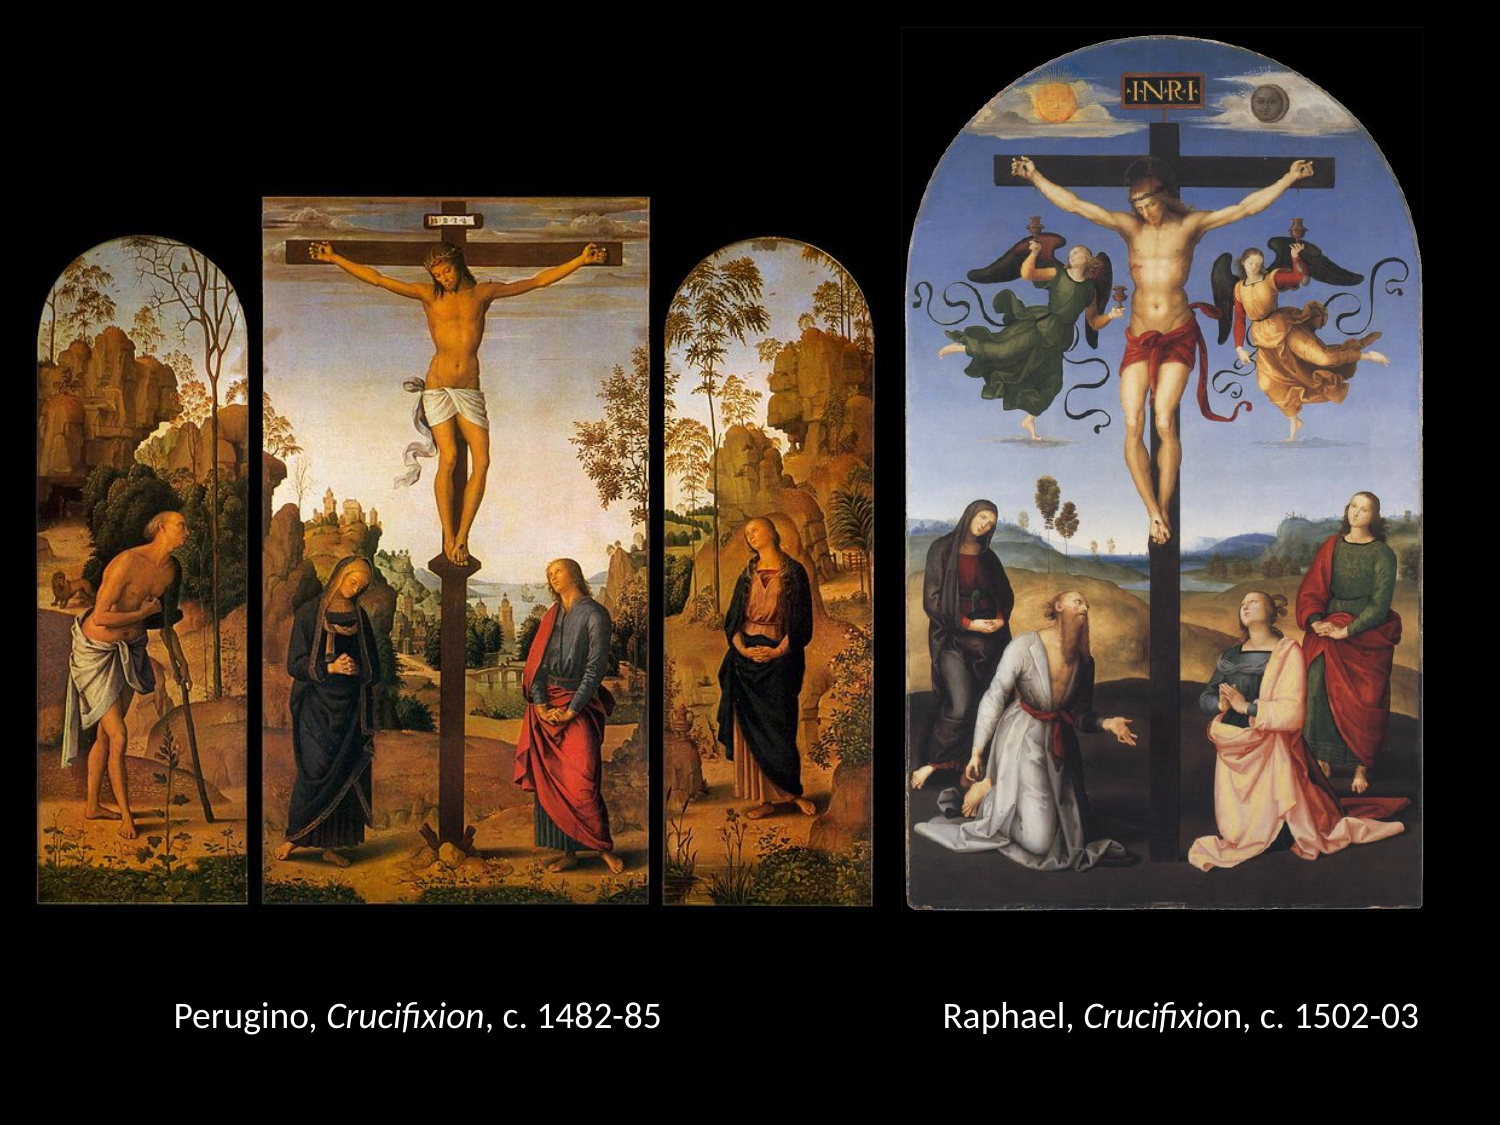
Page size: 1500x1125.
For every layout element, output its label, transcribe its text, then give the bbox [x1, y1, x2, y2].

text_box Perugino, Crucifixion, c. 1482-85 [133, 983, 761, 1043]
picture [901, 27, 1424, 912]
text_box Raphael, Crucifixion, c. 1502-03 [927, 983, 1467, 1043]
picture [30, 185, 882, 912]
